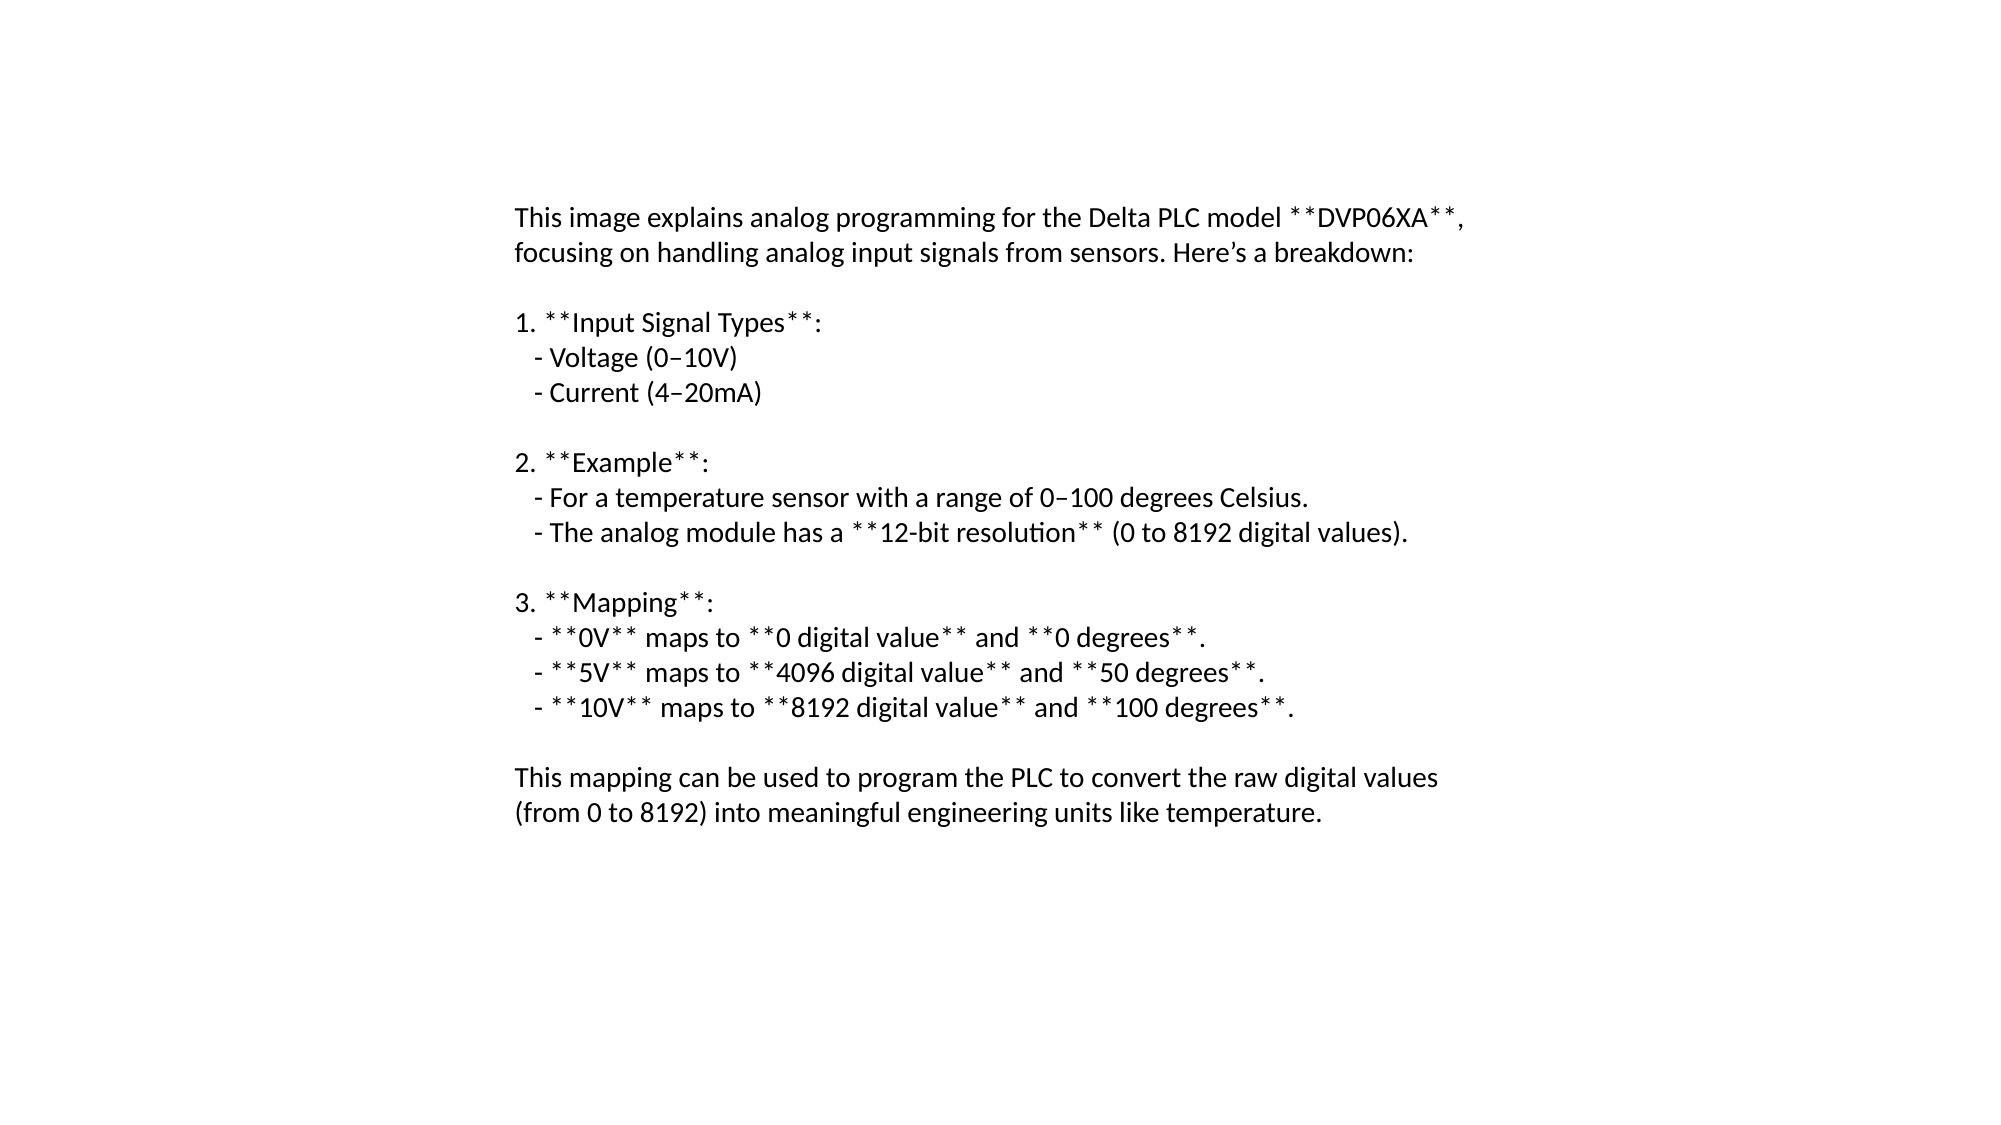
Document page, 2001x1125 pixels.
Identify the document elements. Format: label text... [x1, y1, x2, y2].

text_box This image explains analog programming for the Delta PLC model **DVP06XA**, focusing on handling analog input signals from sensors. Here’s a breakdown: 1. **Input Signal Types**: - Voltage (0–10V) - Current (4–20mA) 2. **Example**: - For a temperature sensor with a range of 0–100 degrees Celsius. - The analog module has a **12-bit resolution** (0 to 8192 digital values). 3. **Mapping**: - **0V** maps to **0 digital value** and **0 degrees**. - **5V** maps to **4096 digital value** and **50 degrees**. - **10V** maps to **8192 digital value** and **100 degrees**. This mapping can be used to program the PLC to convert the raw digital values (from 0 to 8192) into meaningful engineering units like temperature. [499, 191, 1501, 836]
